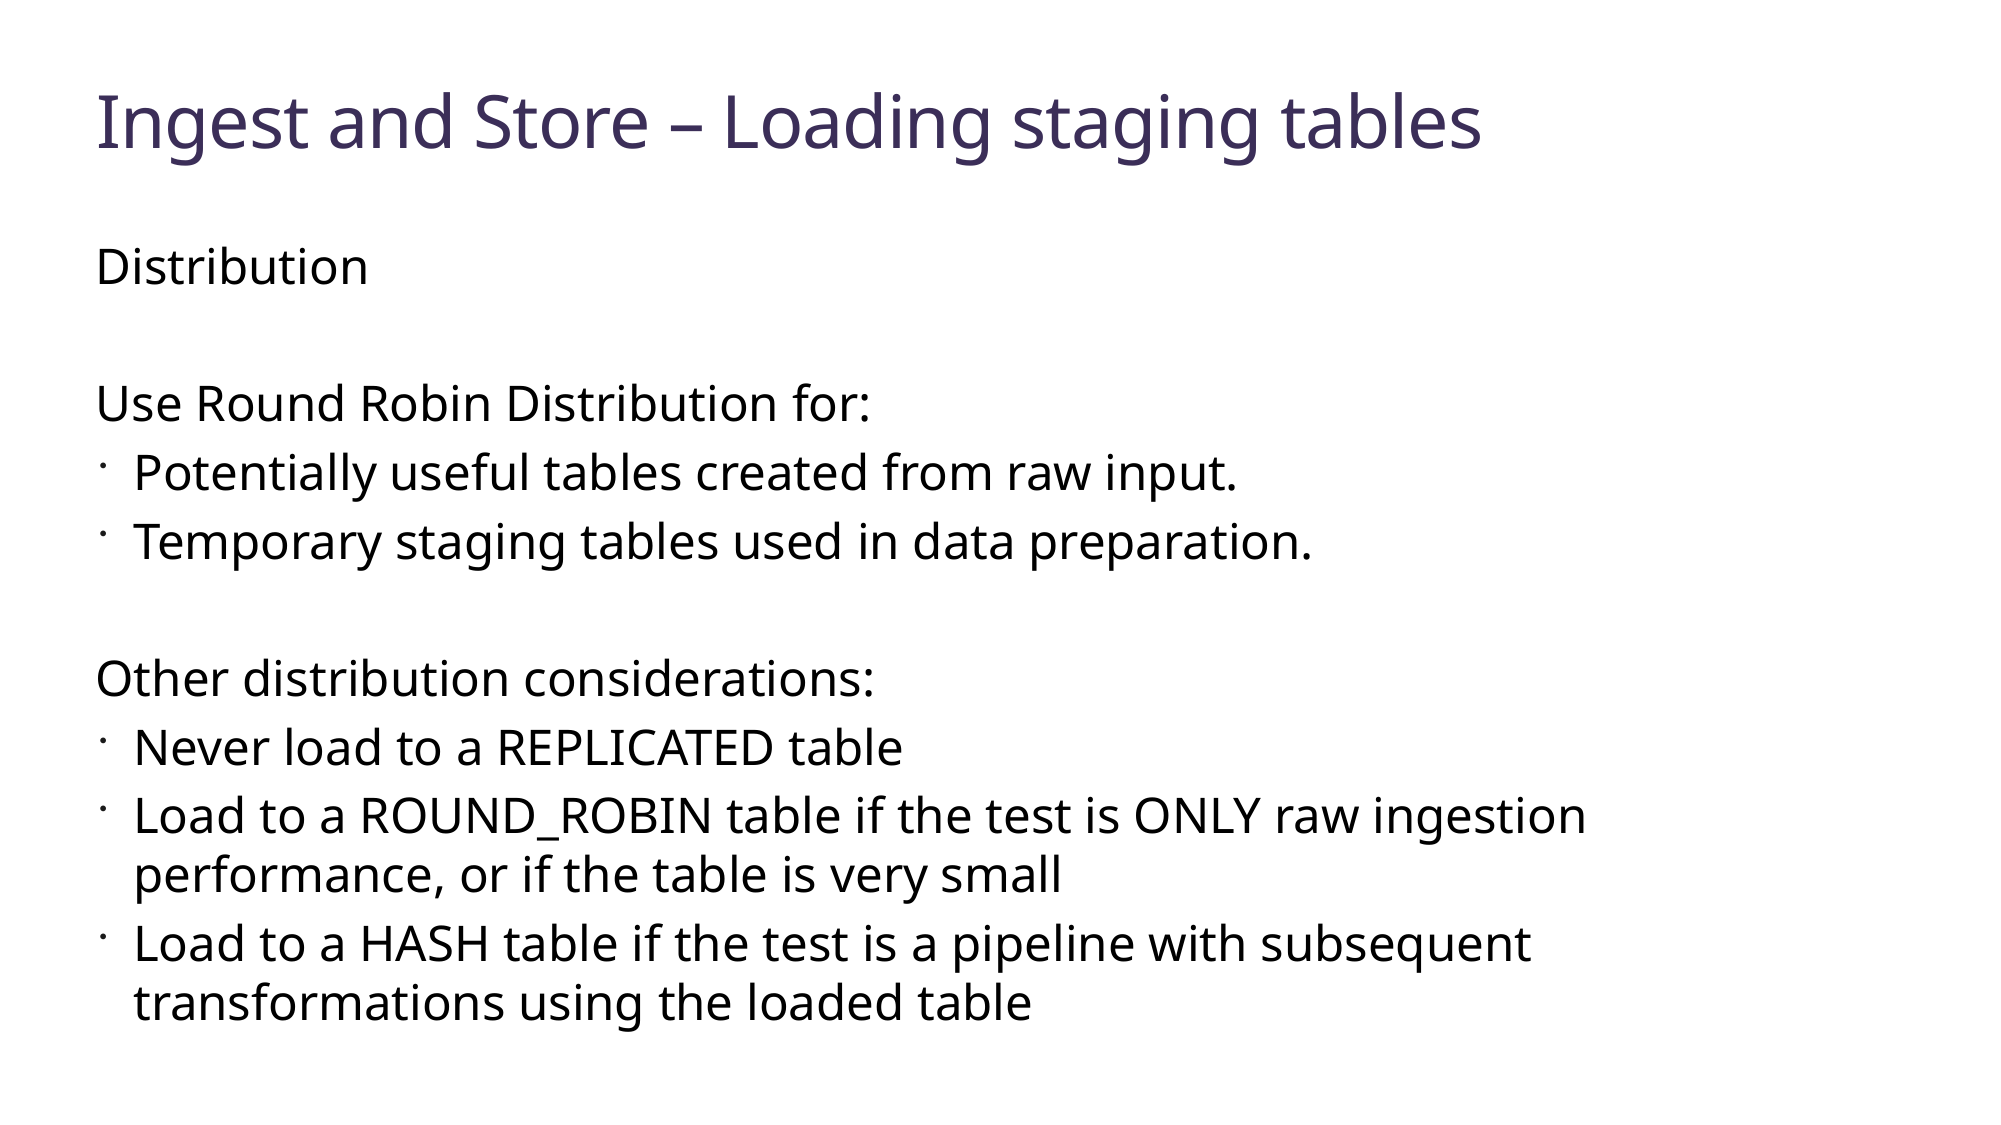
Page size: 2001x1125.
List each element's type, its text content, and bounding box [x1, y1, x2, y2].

list Distribution Use Round Robin Distribution for: Potentially useful tables created from raw input. Temporary staging tables used in data preparation. Other distribution considerations: Never load to a REPLICATED table Load to a ROUND_ROBIN table if the test is ONLY raw ingestion performance, or if the table is very small Load to a HASH table if the test is a pipeline with subsequent transformations using the loaded table [95, 235, 1904, 1125]
title Ingest and Store – Loading staging tables [96, 75, 1904, 166]
